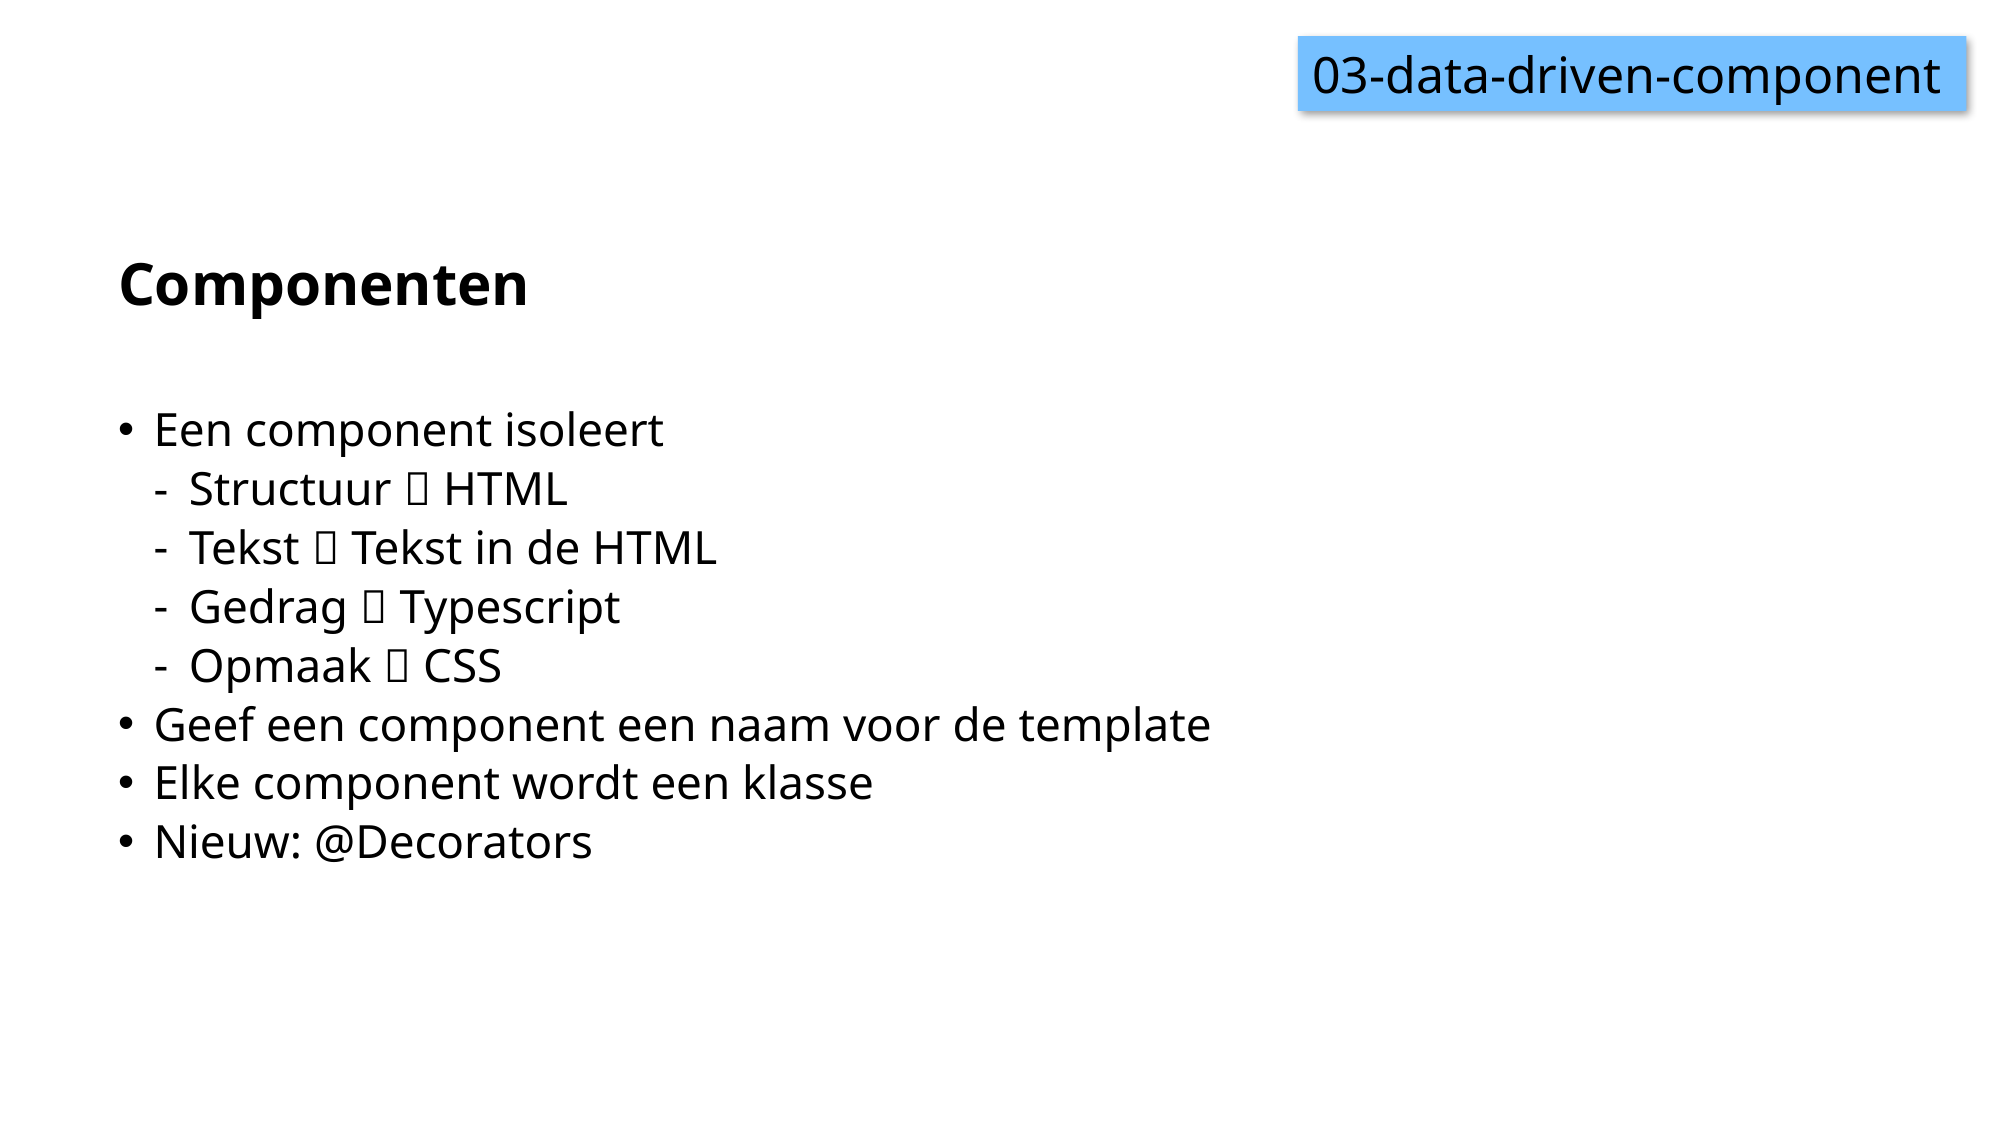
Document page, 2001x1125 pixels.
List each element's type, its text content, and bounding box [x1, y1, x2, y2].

title Componenten [118, 85, 1872, 317]
list Een component isoleert Structuur  HTML Tekst  Tekst in de HTML Gedrag  Typescript Opmaak  CSS Geef een component een naam voor de template Elke component wordt een klasse Nieuw: @Decorators [118, 397, 1872, 1034]
text_box 03-data-driven-component [1297, 36, 1967, 111]
